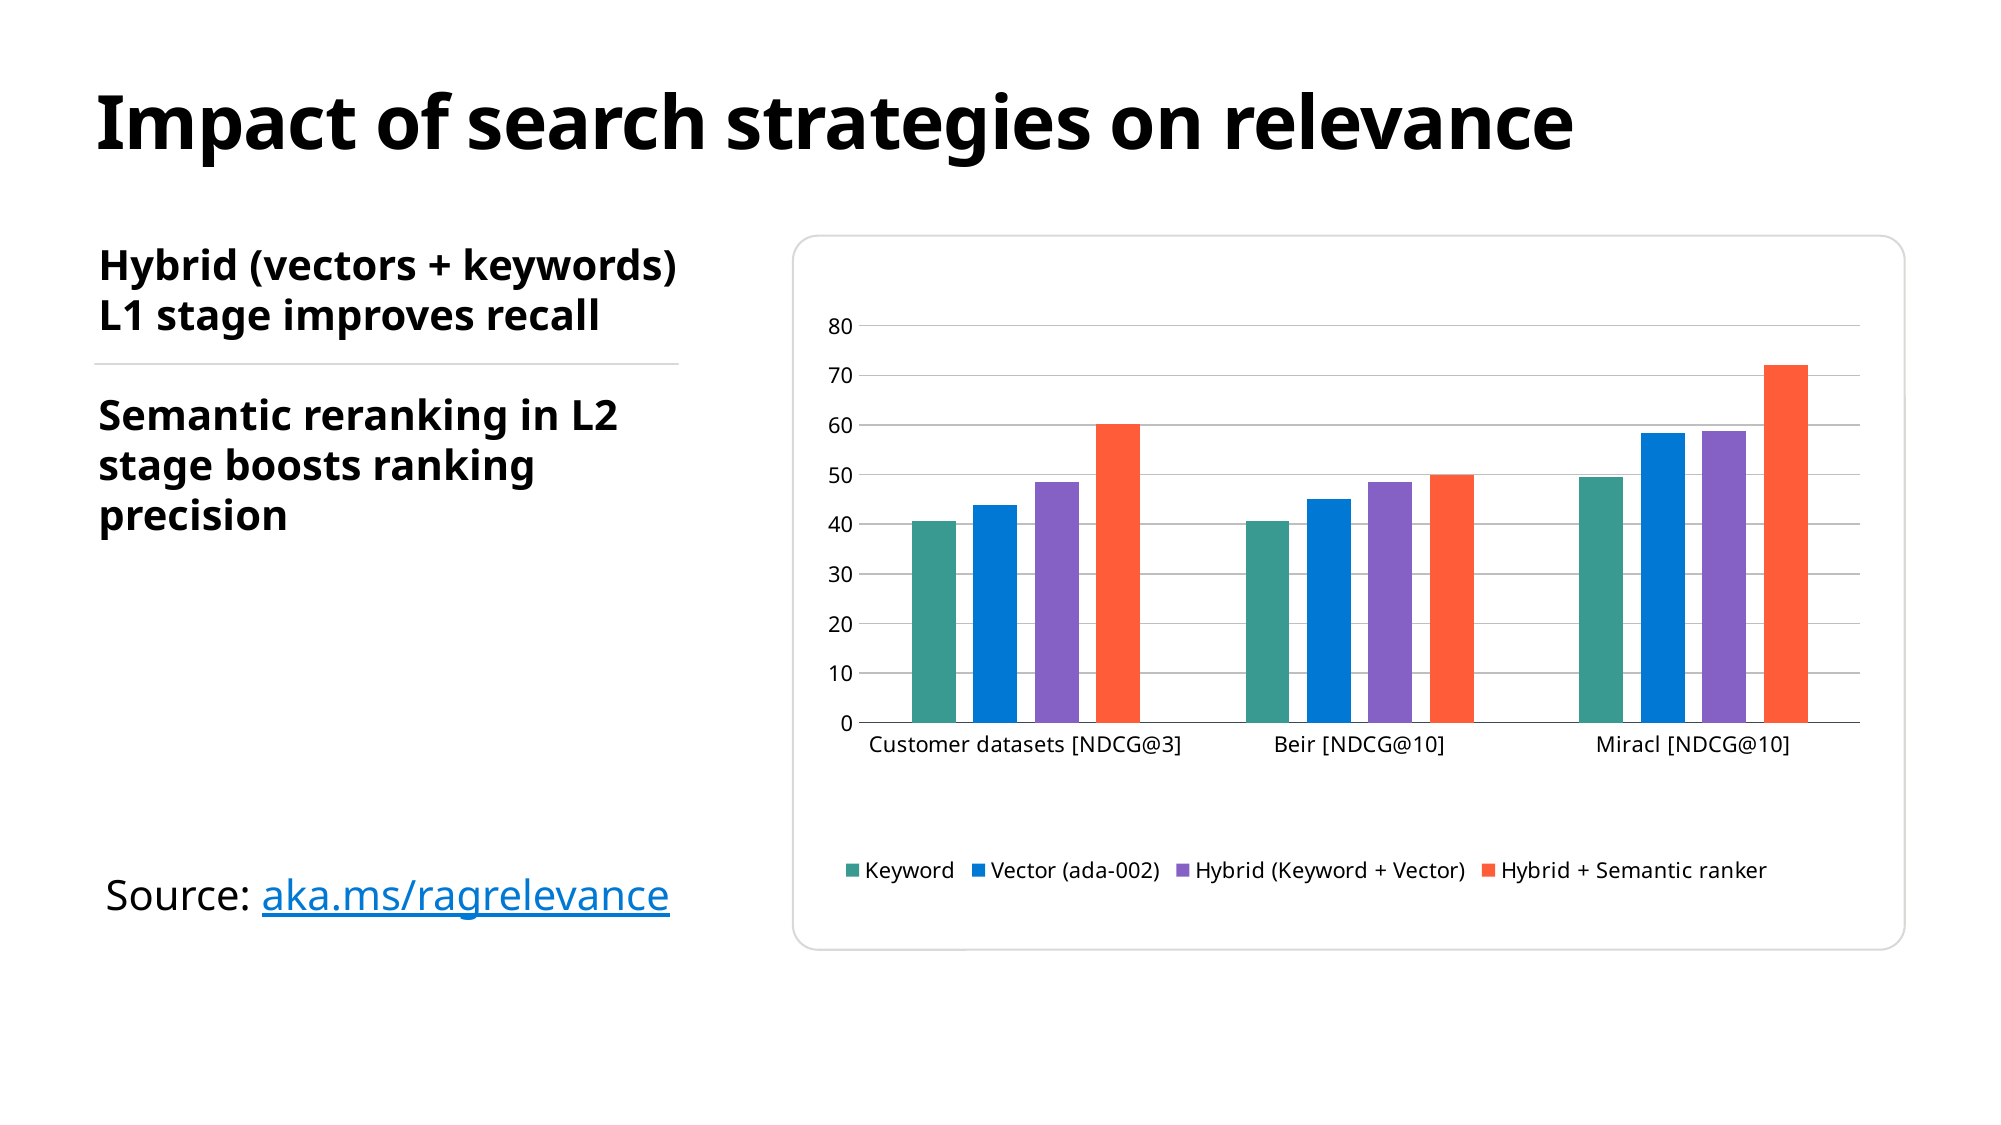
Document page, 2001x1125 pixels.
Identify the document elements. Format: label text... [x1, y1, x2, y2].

text_box [792, 234, 1906, 951]
text_box Source: aka.ms/ragrelevance [105, 868, 729, 926]
text_box Hybrid (vectors + keywords) L1 stage improves recall Semantic reranking in L2 stage boosts ranking precision [96, 231, 729, 475]
title Impact of search strategies on relevance [96, 75, 1904, 166]
chart [792, 235, 1866, 911]
